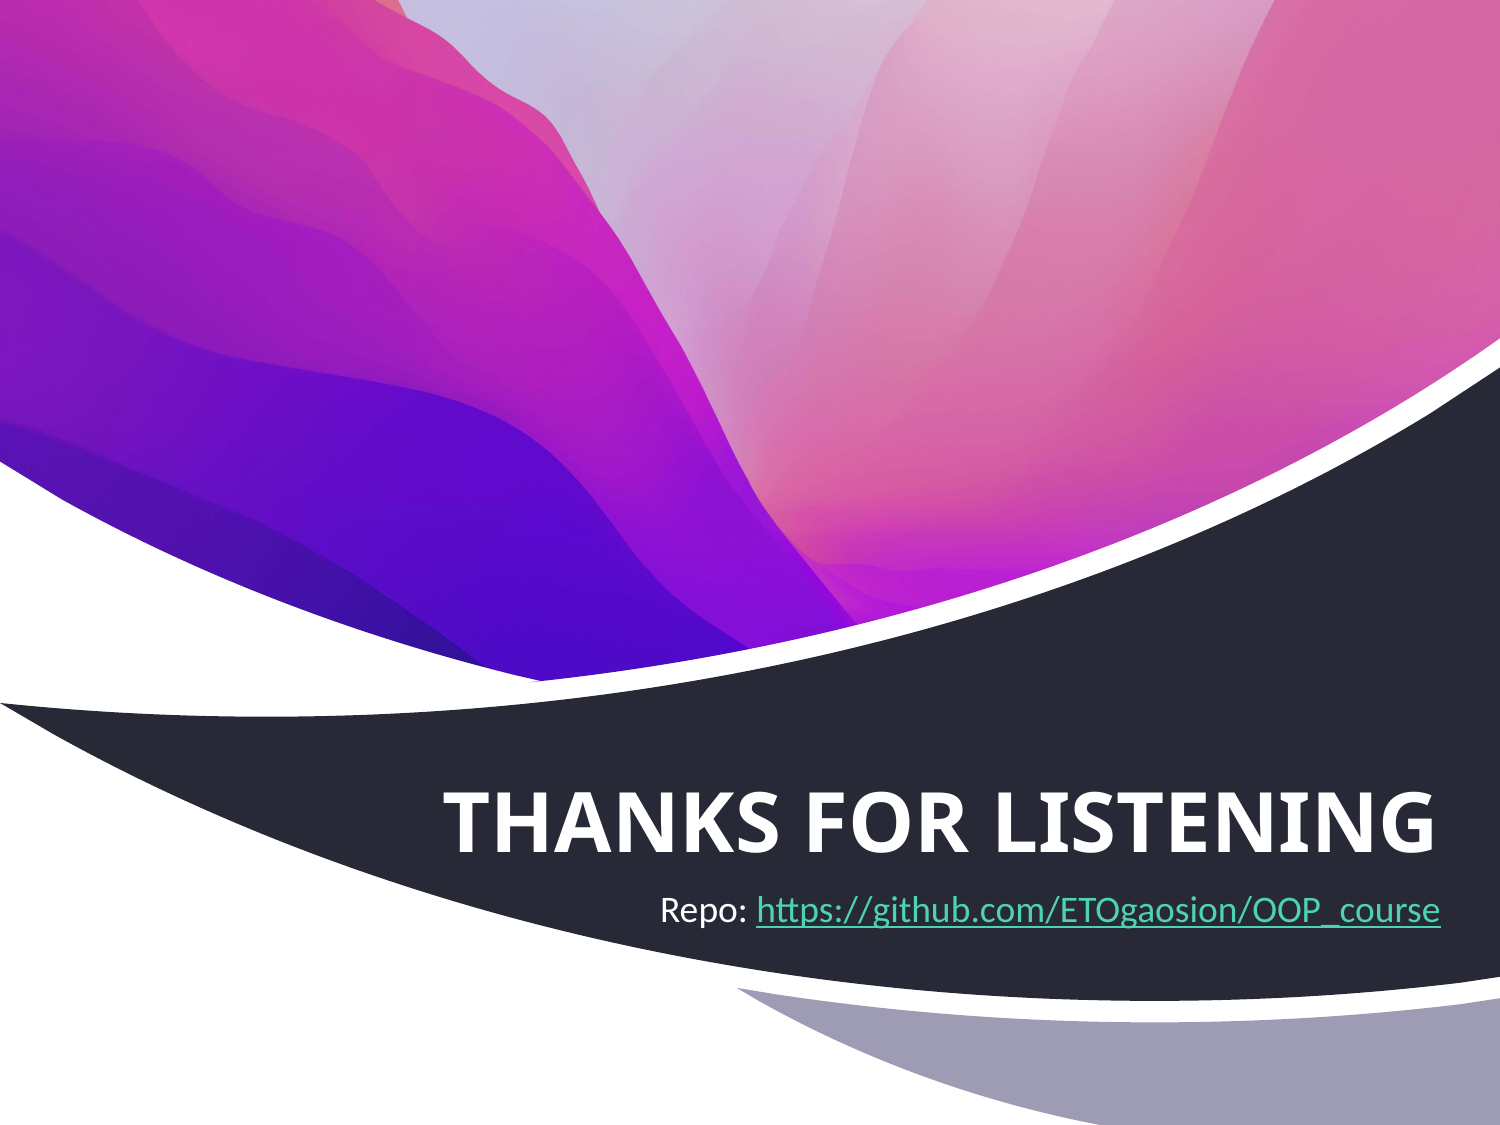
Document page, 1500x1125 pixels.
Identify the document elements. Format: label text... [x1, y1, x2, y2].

text_box Repo: https://github.com/ETOgaosion/OOP_course [645, 878, 1486, 938]
picture [0, 0, 1500, 683]
title Thanks for listening [375, 683, 1500, 879]
